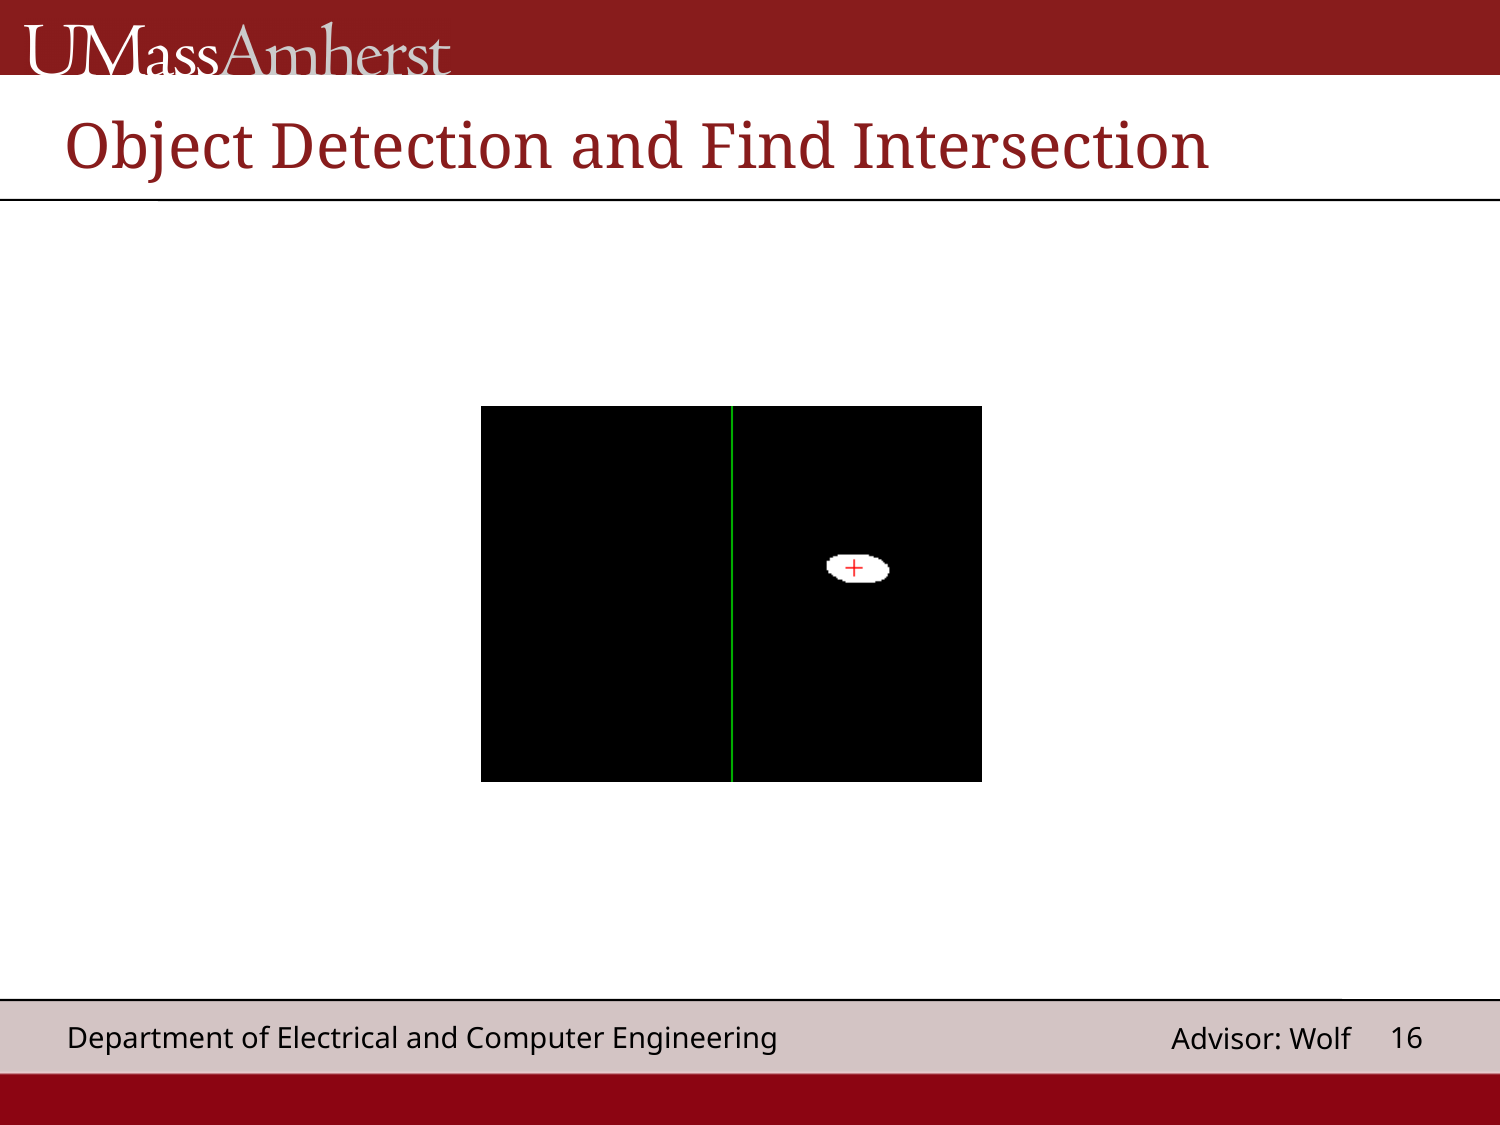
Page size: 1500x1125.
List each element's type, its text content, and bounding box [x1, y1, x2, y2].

title Object Detection and Find Intersection [50, 99, 1500, 188]
picture [0, 0, 1500, 75]
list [480, 405, 982, 782]
picture [0, 1002, 1500, 1125]
